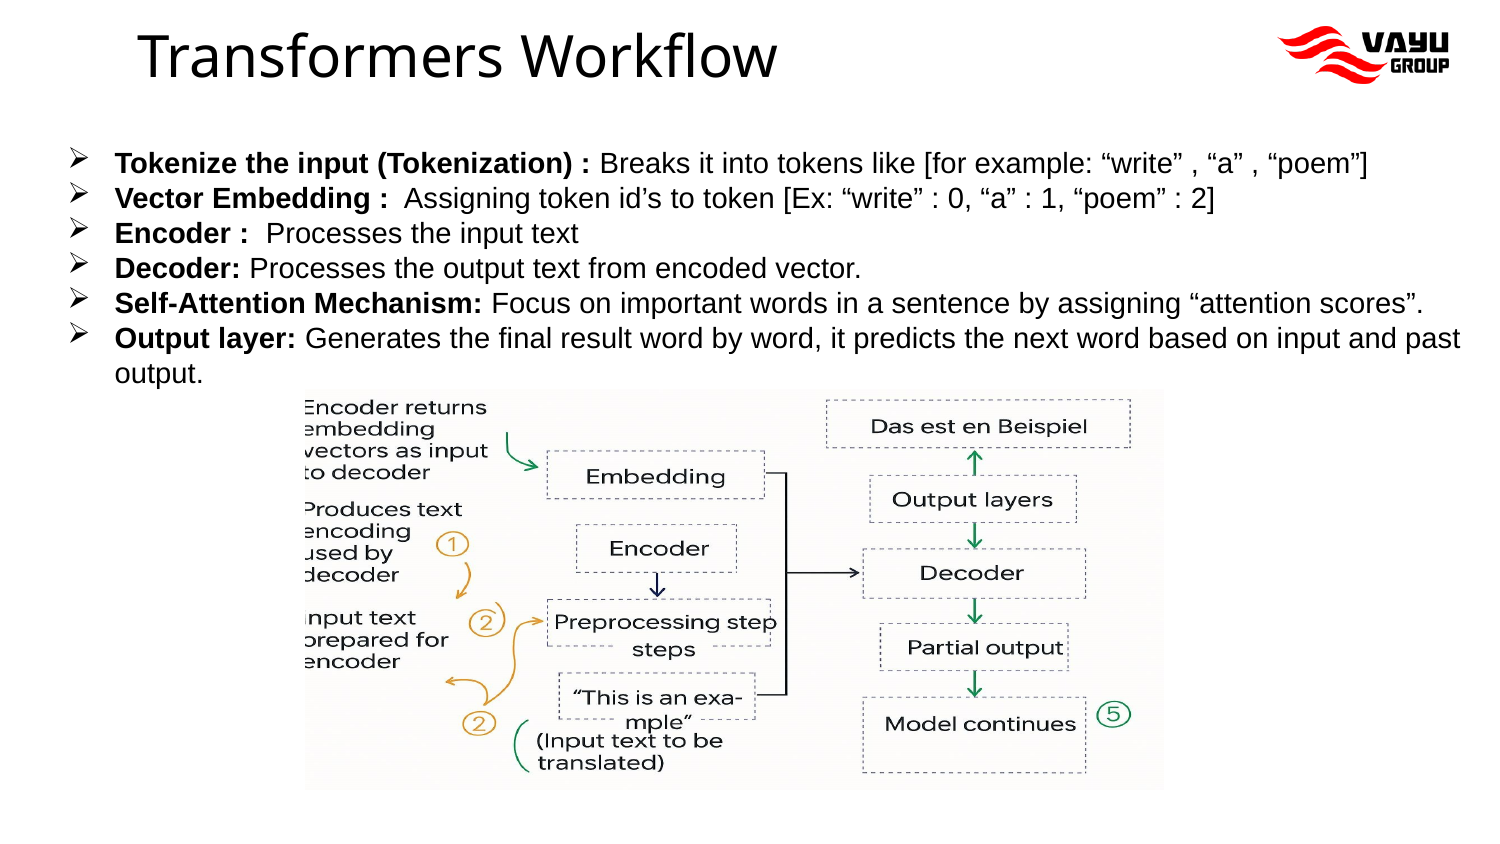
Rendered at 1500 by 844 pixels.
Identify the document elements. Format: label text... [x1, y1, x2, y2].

title Transformers Workflow [116, 11, 799, 137]
picture [1277, 26, 1449, 85]
text_box Tokenize the input (Tokenization) : Breaks it into tokens like [for example: “write” , “a” , “poem”] Vector Embedding : Assigning token id’s to token [Ex: “write” : 0, “a” : 1, “poem” : 2] Encoder : Processes the input text Decoder: Processes the output text from encoded vector. Self-Attention Mechanism: Focus on important words in a sentence by assigning “attention scores”. Output layer: Generates the final result word by word, it predicts the next word based on input and past output. [53, 137, 1483, 432]
picture [305, 388, 1164, 790]
